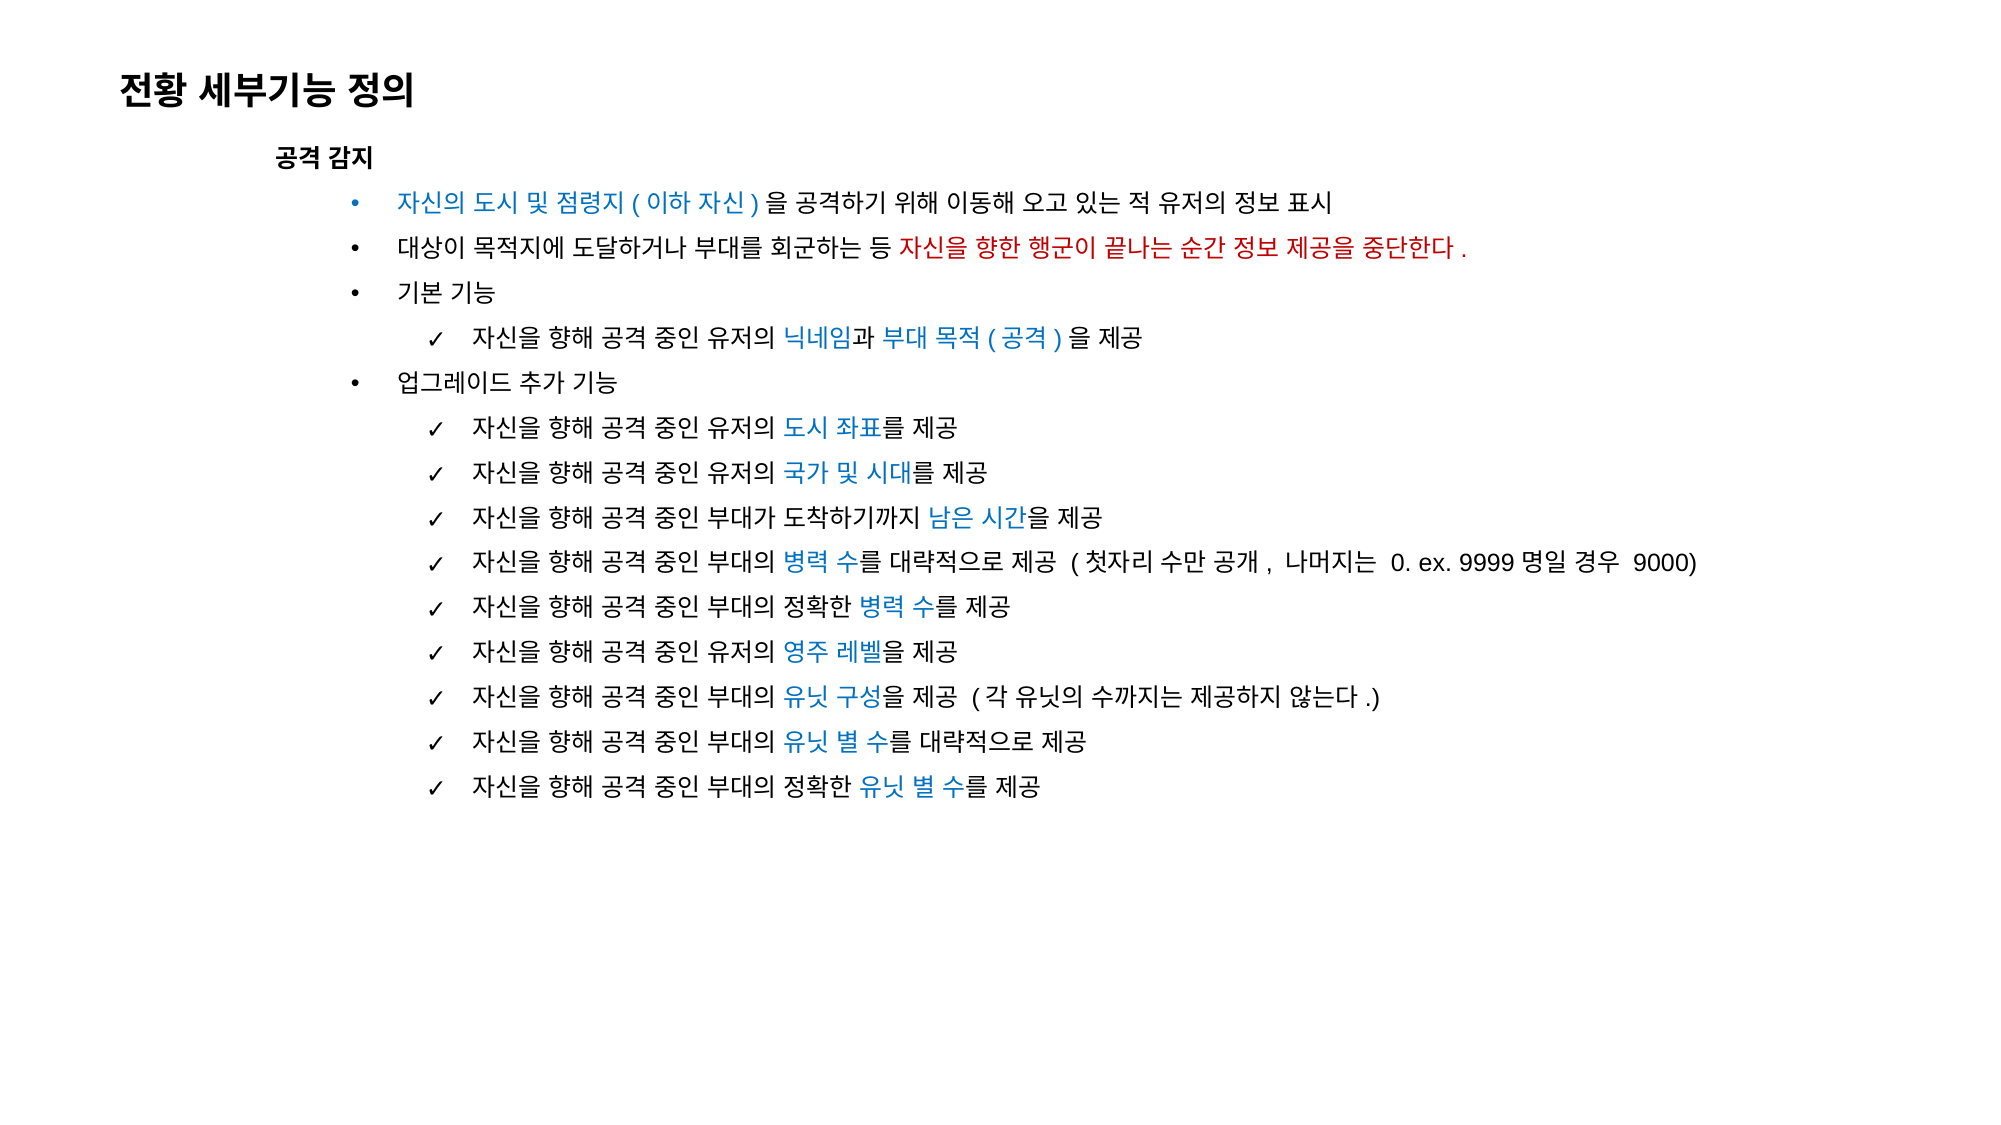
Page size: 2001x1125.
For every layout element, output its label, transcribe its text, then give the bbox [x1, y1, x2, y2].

text_box 공격 감지 자신의 도시 및 점령지(이하 자신)을 공격하기 위해 이동해 오고 있는 적 유저의 정보 표시 대상이 목적지에 도달하거나 부대를 회군하는 등 자신을 향한 행군이 끝나는 순간 정보 제공을 중단한다. 기본 기능 자신을 향해 공격 중인 유저의 닉네임과 부대 목적(공격)을 제공 업그레이드 추가 기능 자신을 향해 공격 중인 유저의 도시 좌표를 제공 자신을 향해 공격 중인 유저의 국가 및 시대를 제공 자신을 향해 공격 중인 부대가 도착하기까지 남은 시간을 제공 자신을 향해 공격 중인 부대의 병력 수를 대략적으로 제공 (첫자리 수만 공개, 나머지는 0. ex. 9999명일 경우 9000) 자신을 향해 공격 중인 부대의 정확한 병력 수를 제공 자신을 향해 공격 중인 유저의 영주 레벨을 제공 자신을 향해 공격 중인 부대의 유닛 구성을 제공 (각 유닛의 수까지는 제공하지 않는다.) 자신을 향해 공격 중인 부대의 유닛 별 수를 대략적으로 제공 자신을 향해 공격 중인 부대의 정확한 유닛 별 수를 제공 [260, 120, 1881, 772]
text_box 전황 세부기능 정의 [104, 59, 465, 121]
